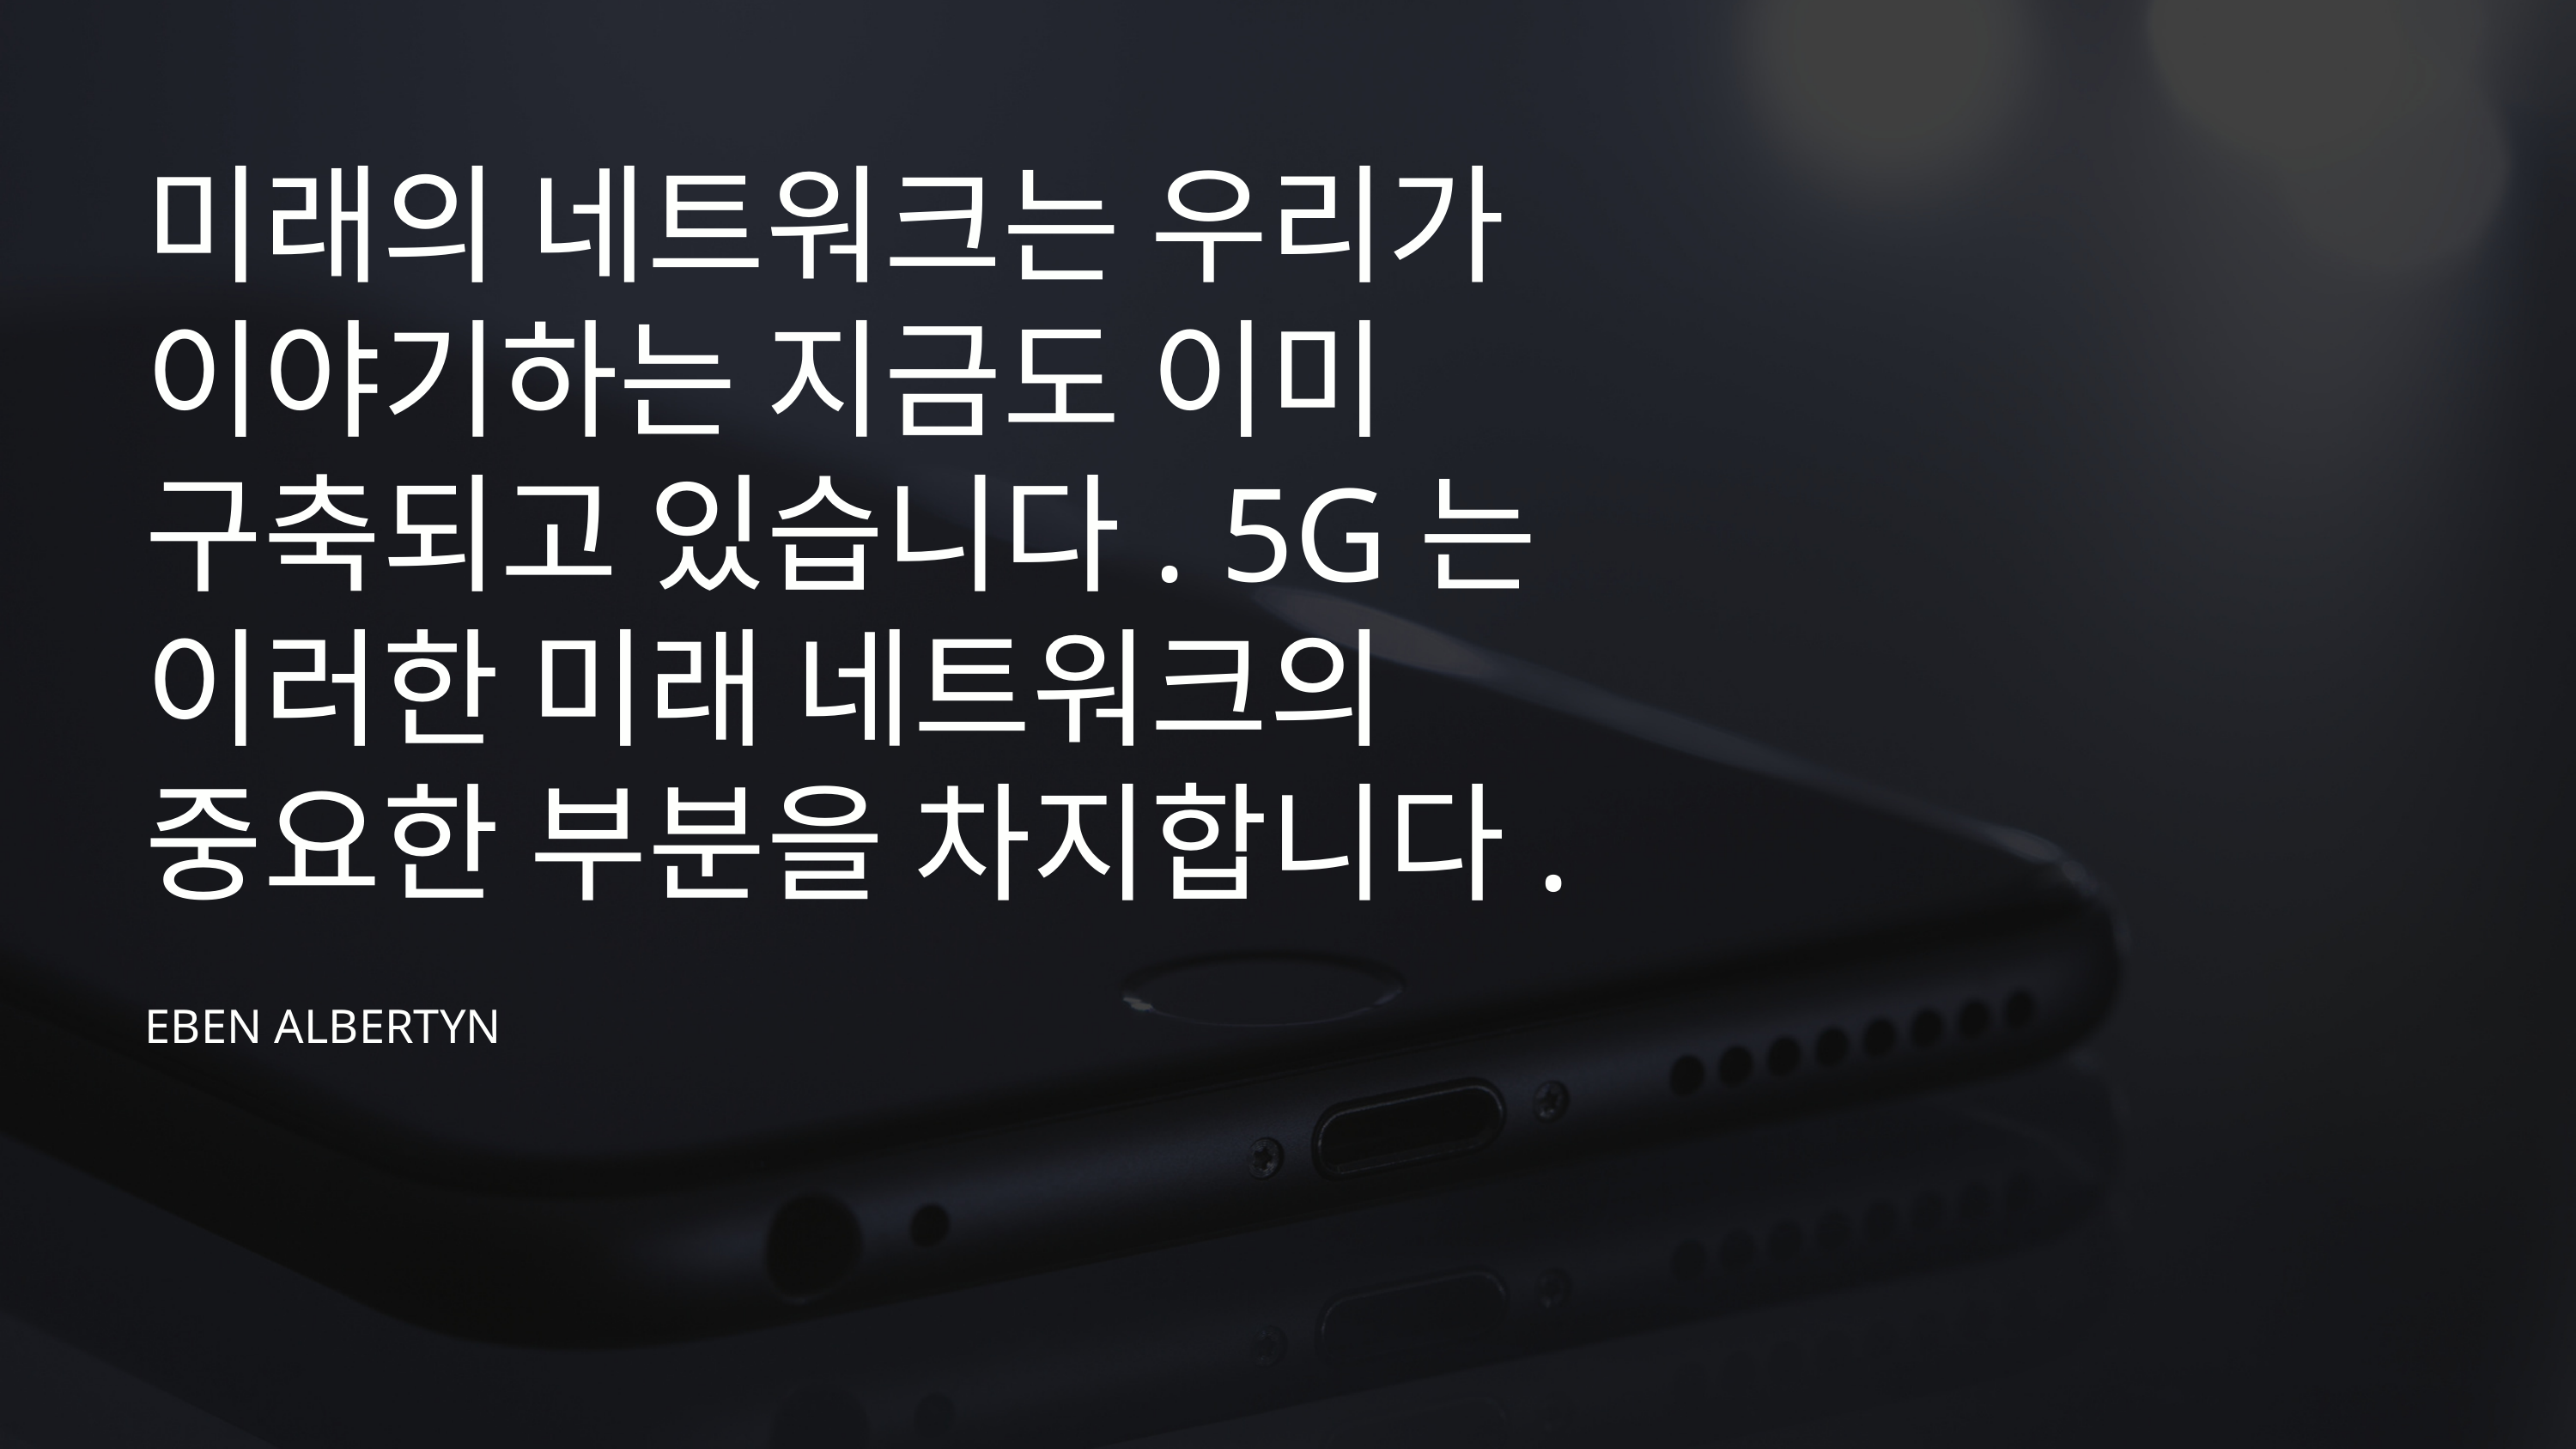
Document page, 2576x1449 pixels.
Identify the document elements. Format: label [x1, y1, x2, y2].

text_box [0, 0, 2576, 1449]
text_box [144, 144, 1655, 919]
